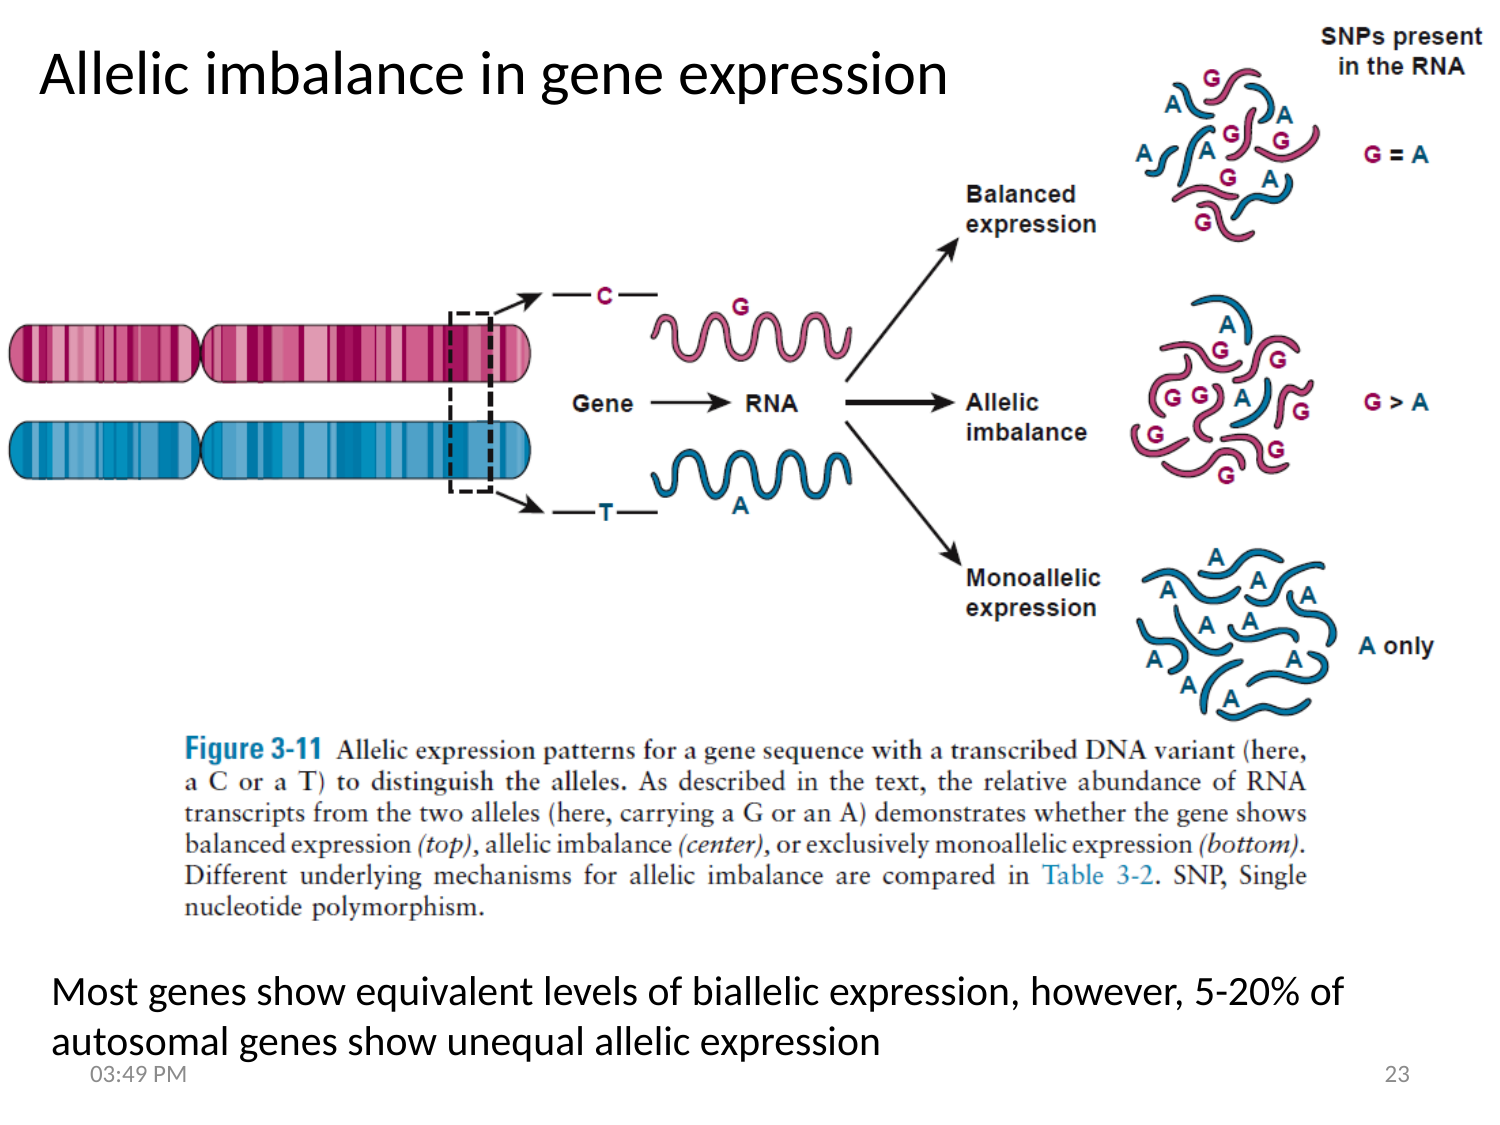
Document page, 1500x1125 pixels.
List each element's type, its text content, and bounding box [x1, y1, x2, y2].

slide_number 23 [1074, 1072, 1425, 1103]
text_box Most genes show equivalent levels of biallelic expression, however, 5-20% of autosomal genes show unequal allelic expression [36, 956, 1475, 1072]
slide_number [75, 1072, 425, 1103]
picture [3, 24, 1495, 928]
